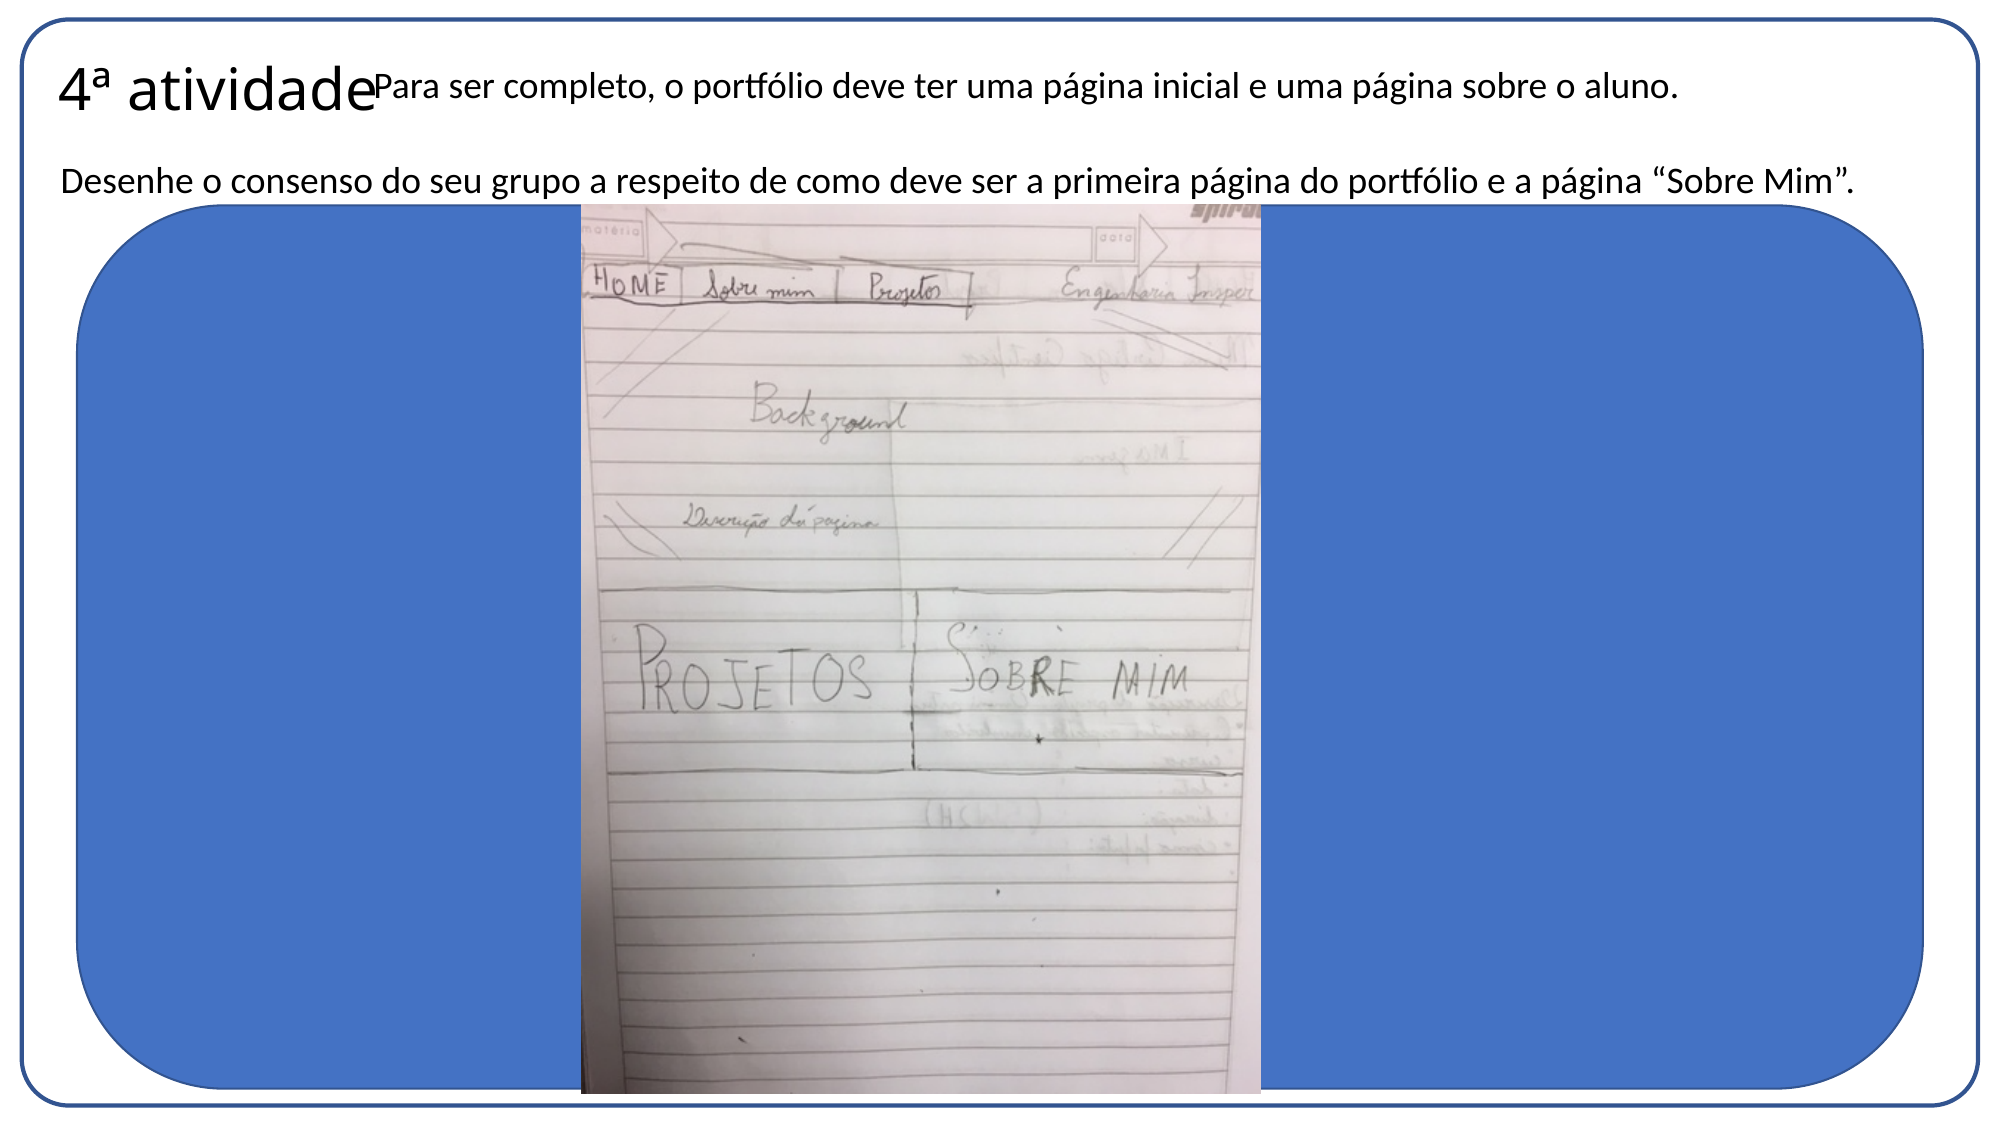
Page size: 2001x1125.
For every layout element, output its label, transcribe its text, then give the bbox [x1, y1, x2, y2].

list Para ser completo, o portfólio deve ter uma página inicial e uma página sobre o aluno. [358, 58, 1975, 773]
title 4ª atividade [43, 0, 1769, 201]
text_box [1261, 204, 1924, 1090]
picture [581, 204, 1261, 1094]
text_box [75, 204, 581, 1090]
text_box Desenhe o consenso do seu grupo a respeito de como deve ser a primeira página do portfólio e a página “Sobre Mim”. [45, 148, 1953, 209]
